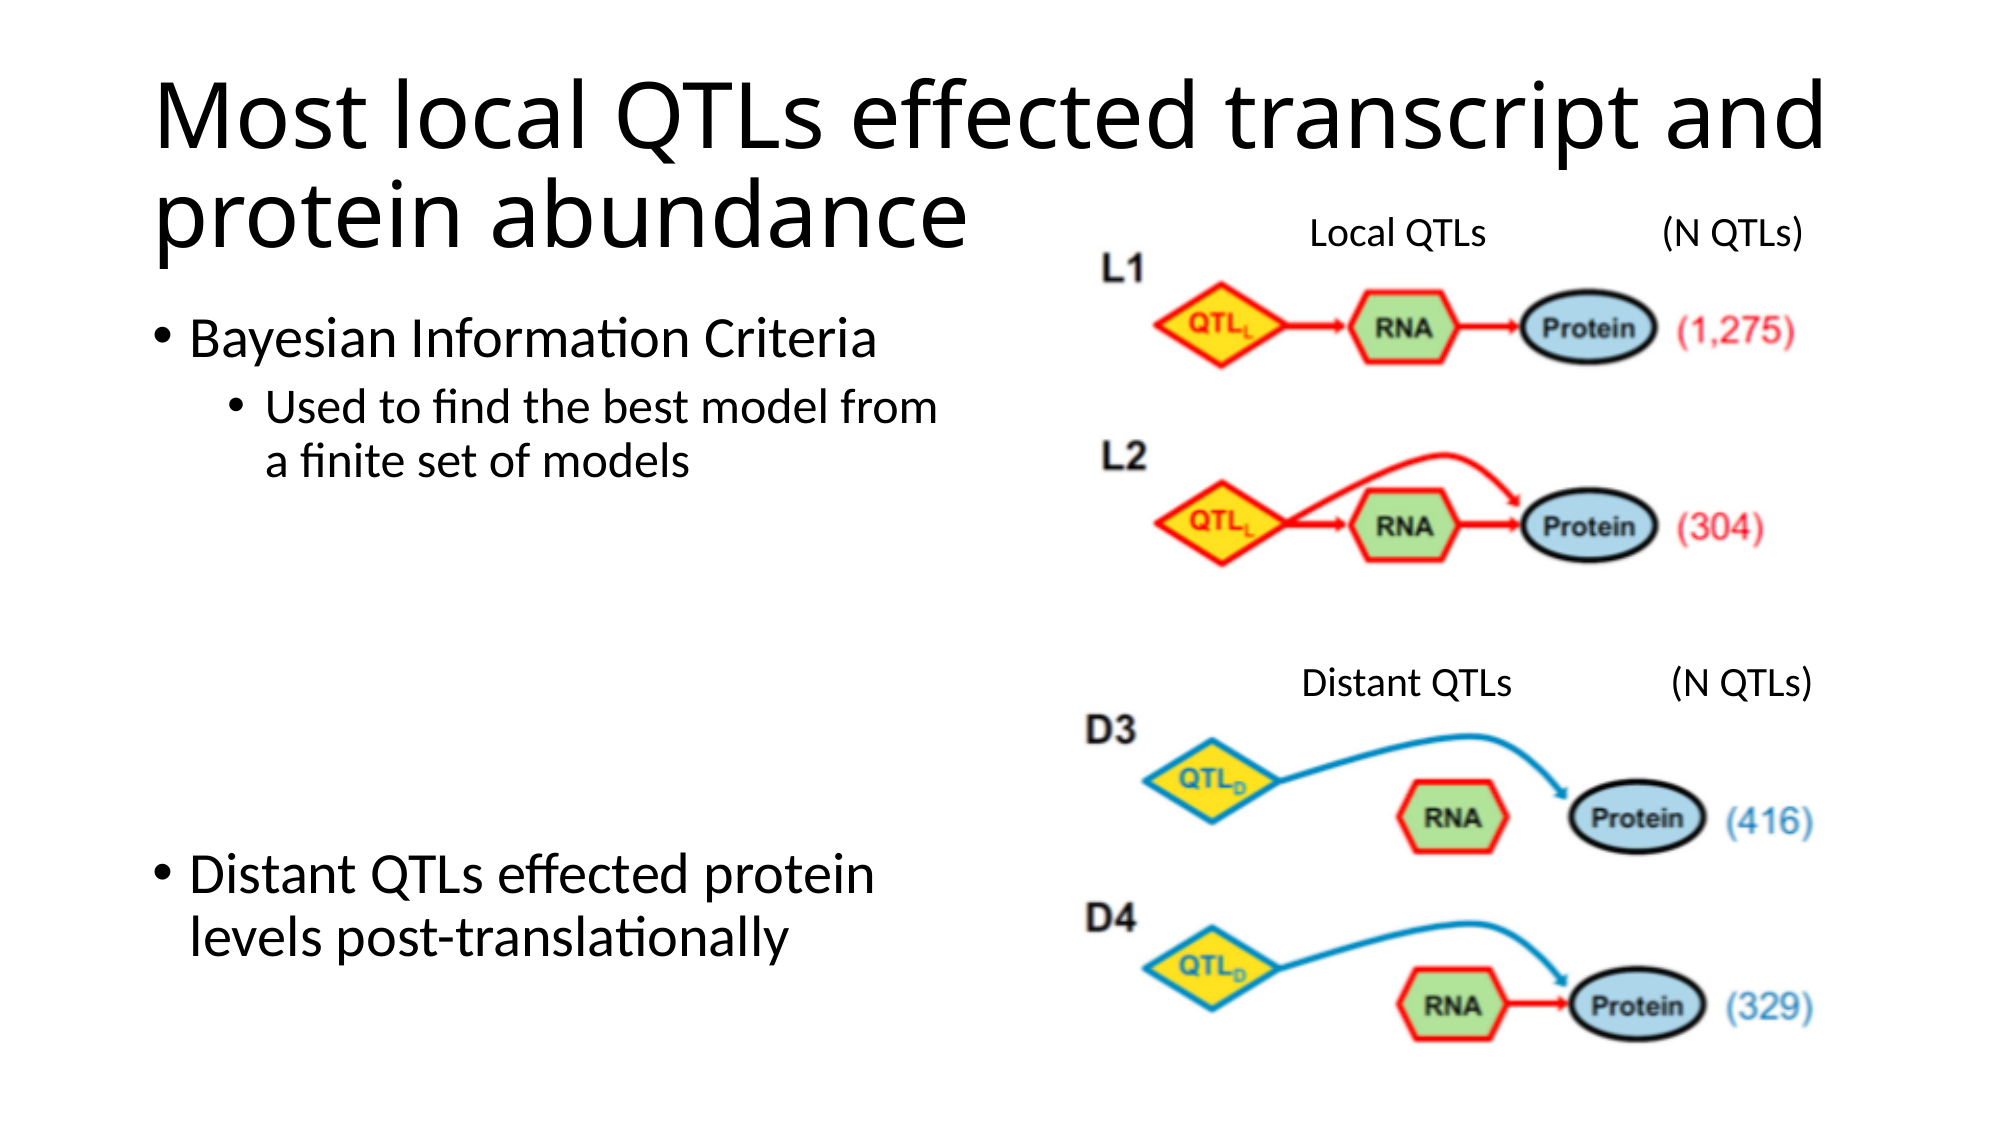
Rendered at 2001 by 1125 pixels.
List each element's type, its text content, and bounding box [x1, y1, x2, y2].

picture [1050, 694, 1861, 1081]
text_box (N QTLs) [1474, 197, 1991, 263]
title Most local QTLs effected transcript and protein abundance [137, 59, 1863, 278]
picture [1050, 231, 1838, 603]
text_box Local QTLs [1139, 197, 1474, 231]
list Bayesian Information Criteria Used to find the best model from a finite set of models Distant QTLs effected protein levels post-translationally [137, 299, 978, 1014]
text_box Distant QTLs [1148, 647, 1483, 694]
text_box (N QTLs) [1483, 647, 2000, 713]
